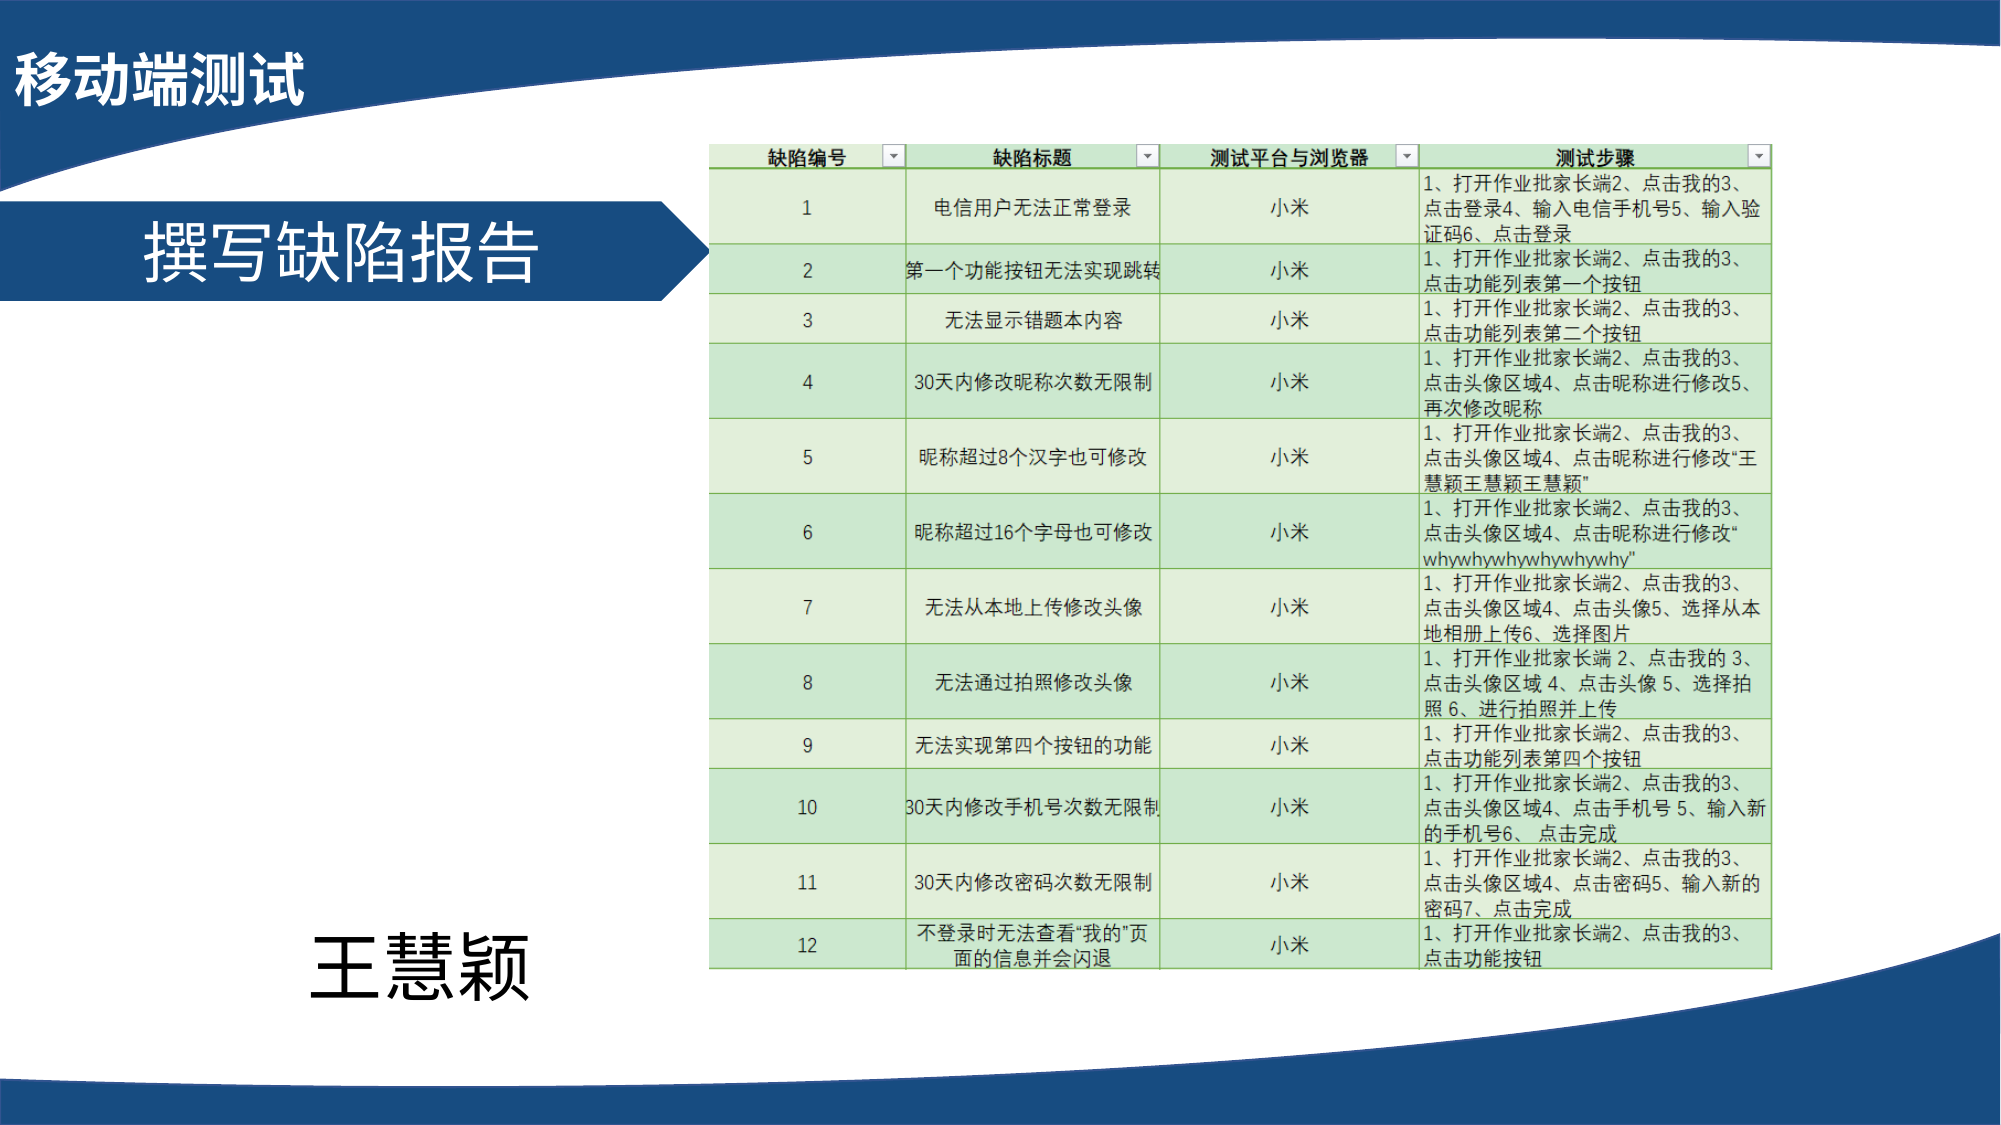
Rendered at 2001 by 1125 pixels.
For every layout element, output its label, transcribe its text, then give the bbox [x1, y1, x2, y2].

picture [709, 144, 1773, 970]
text_box 移动端测试 [0, 35, 421, 121]
text_box 王慧颖 [292, 913, 548, 1019]
text_box 撰写缺陷报告 [0, 201, 709, 301]
